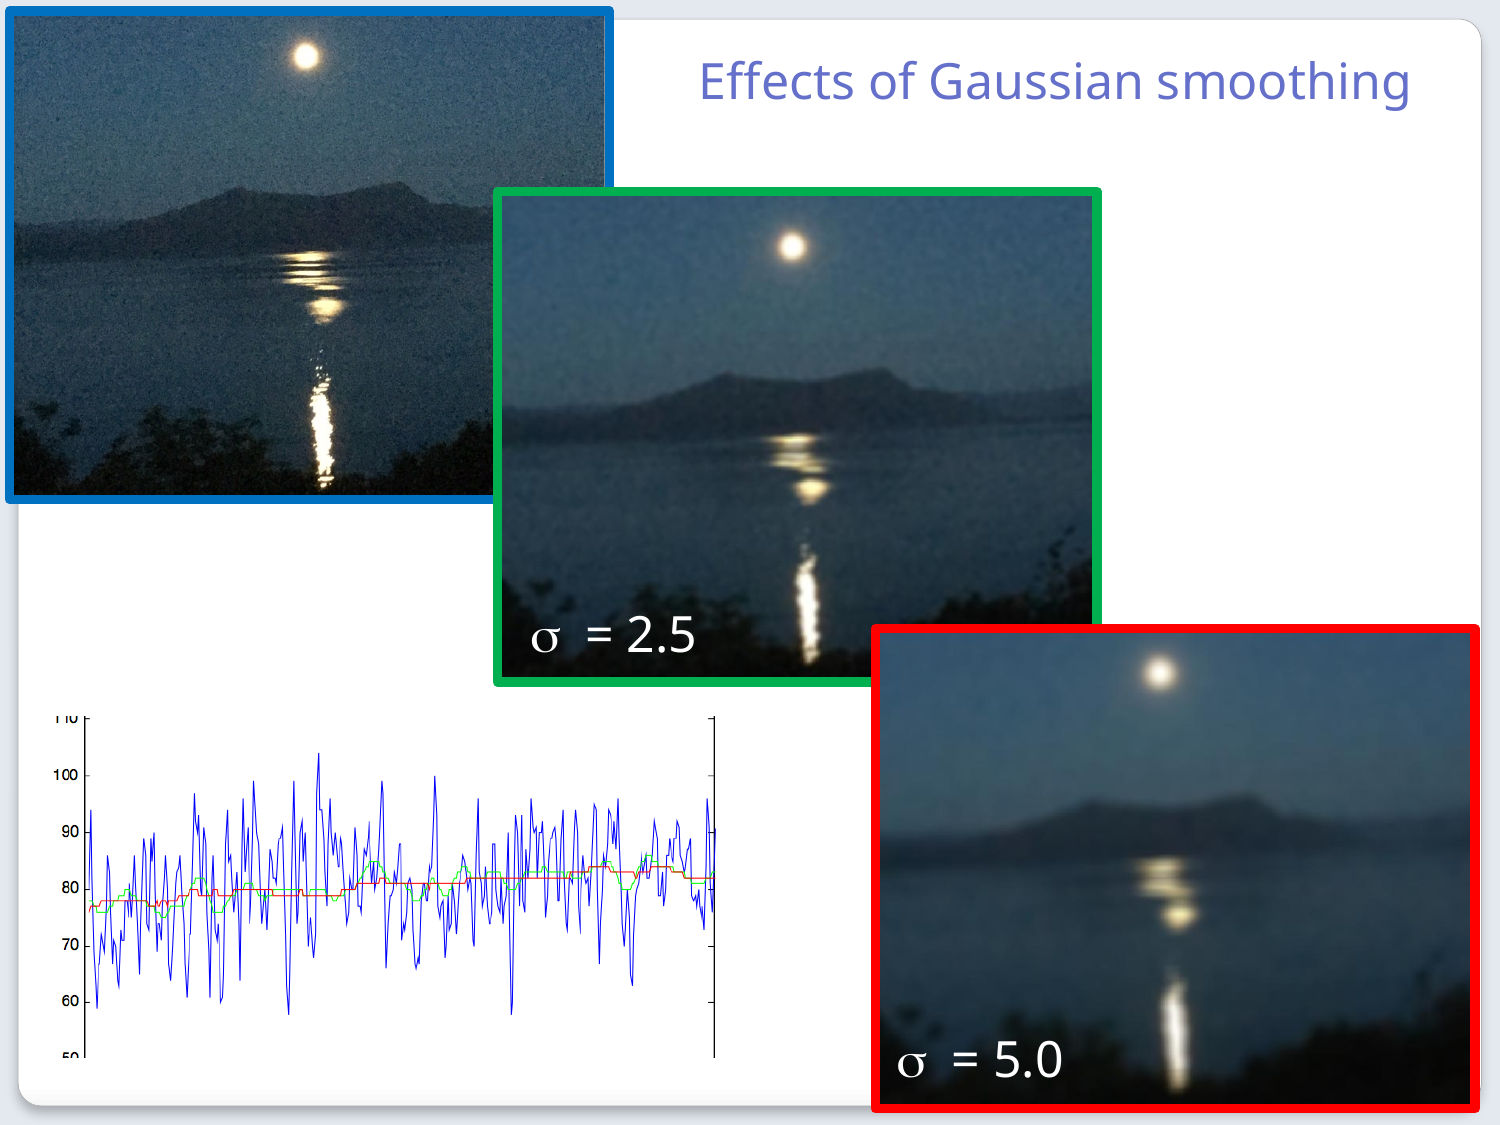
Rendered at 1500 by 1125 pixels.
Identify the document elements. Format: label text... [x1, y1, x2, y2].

text_box Effects of Gaussian smoothing [691, 42, 1421, 118]
picture [13, 15, 1471, 1105]
picture [52, 715, 731, 1058]
